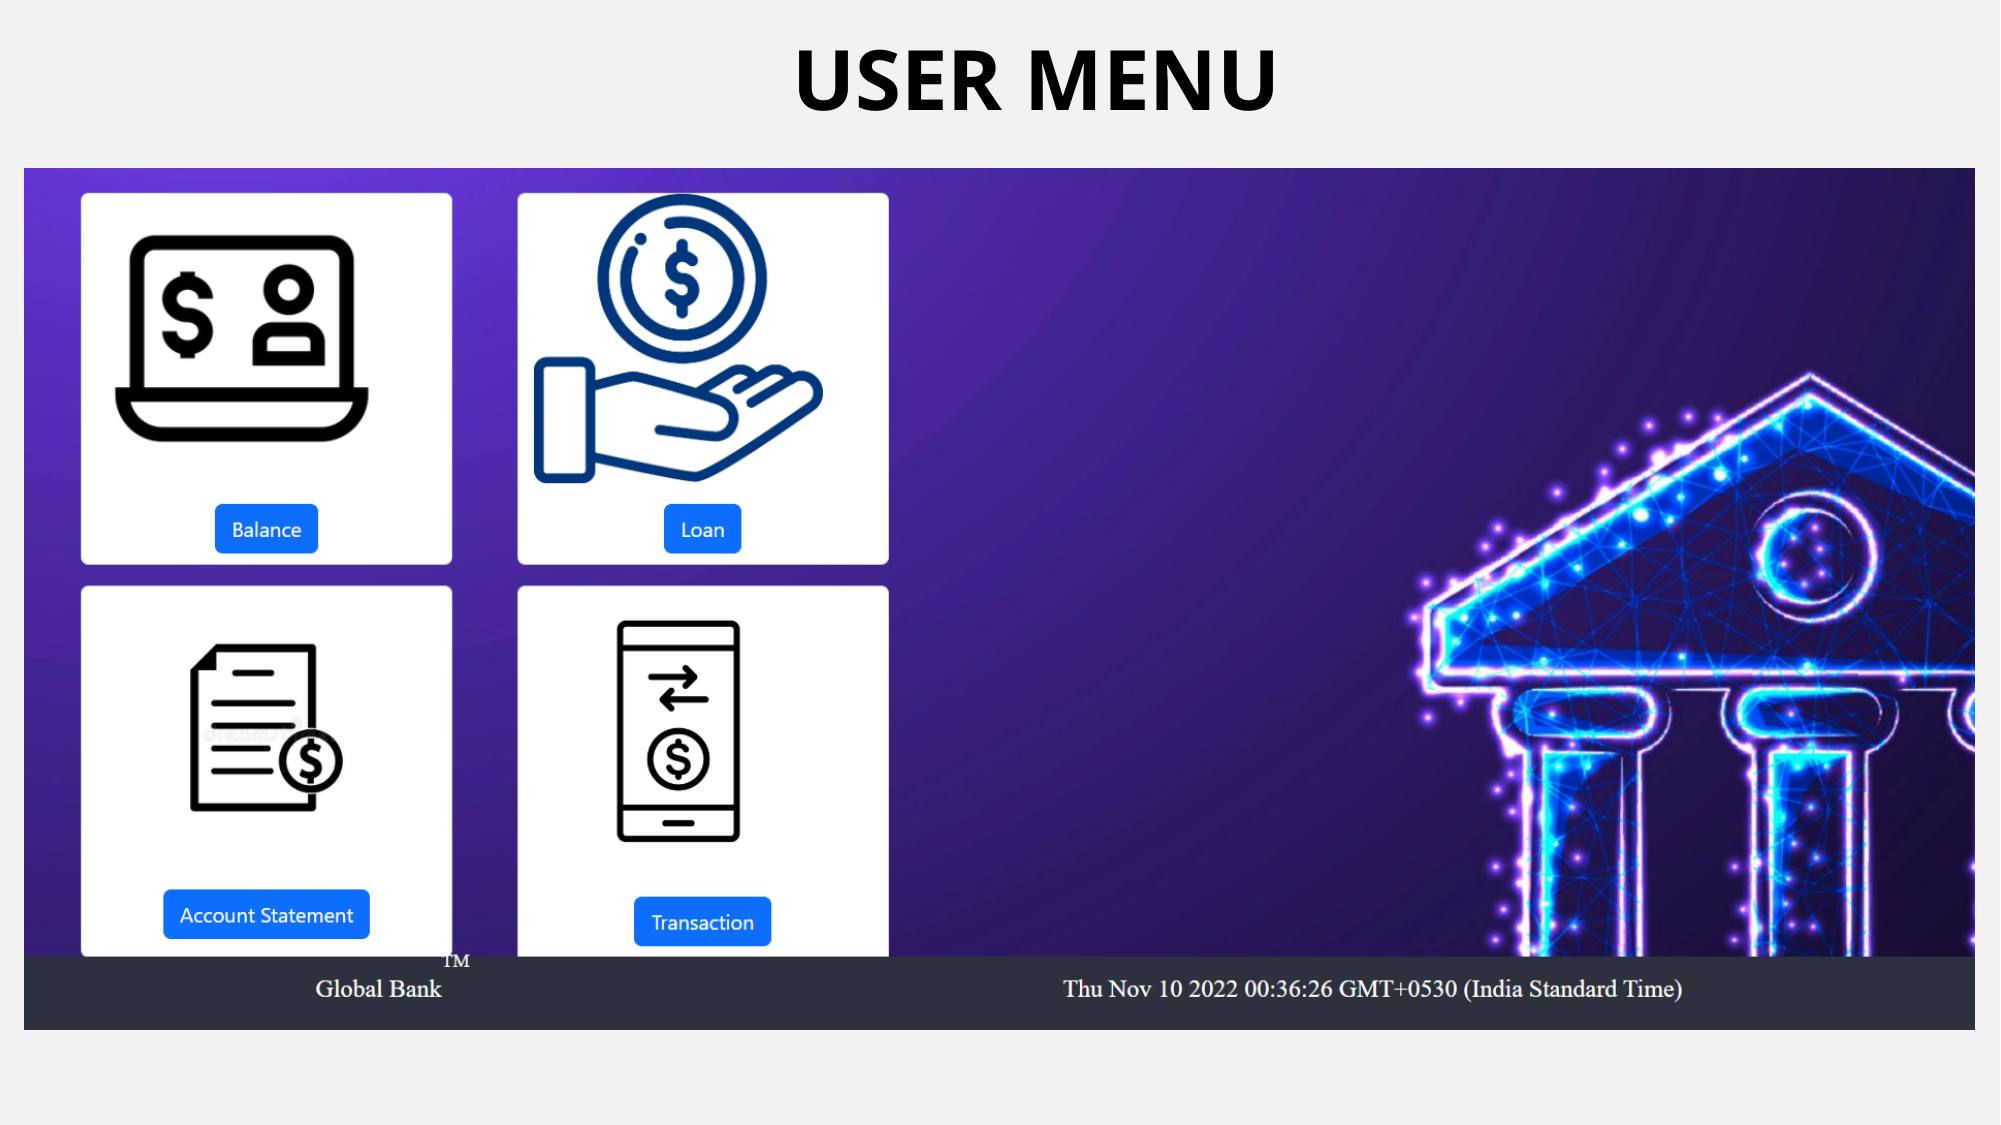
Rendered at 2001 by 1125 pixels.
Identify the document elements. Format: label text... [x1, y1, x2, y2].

picture [24, 168, 1976, 1030]
text_box USER MENU [335, 12, 1738, 143]
